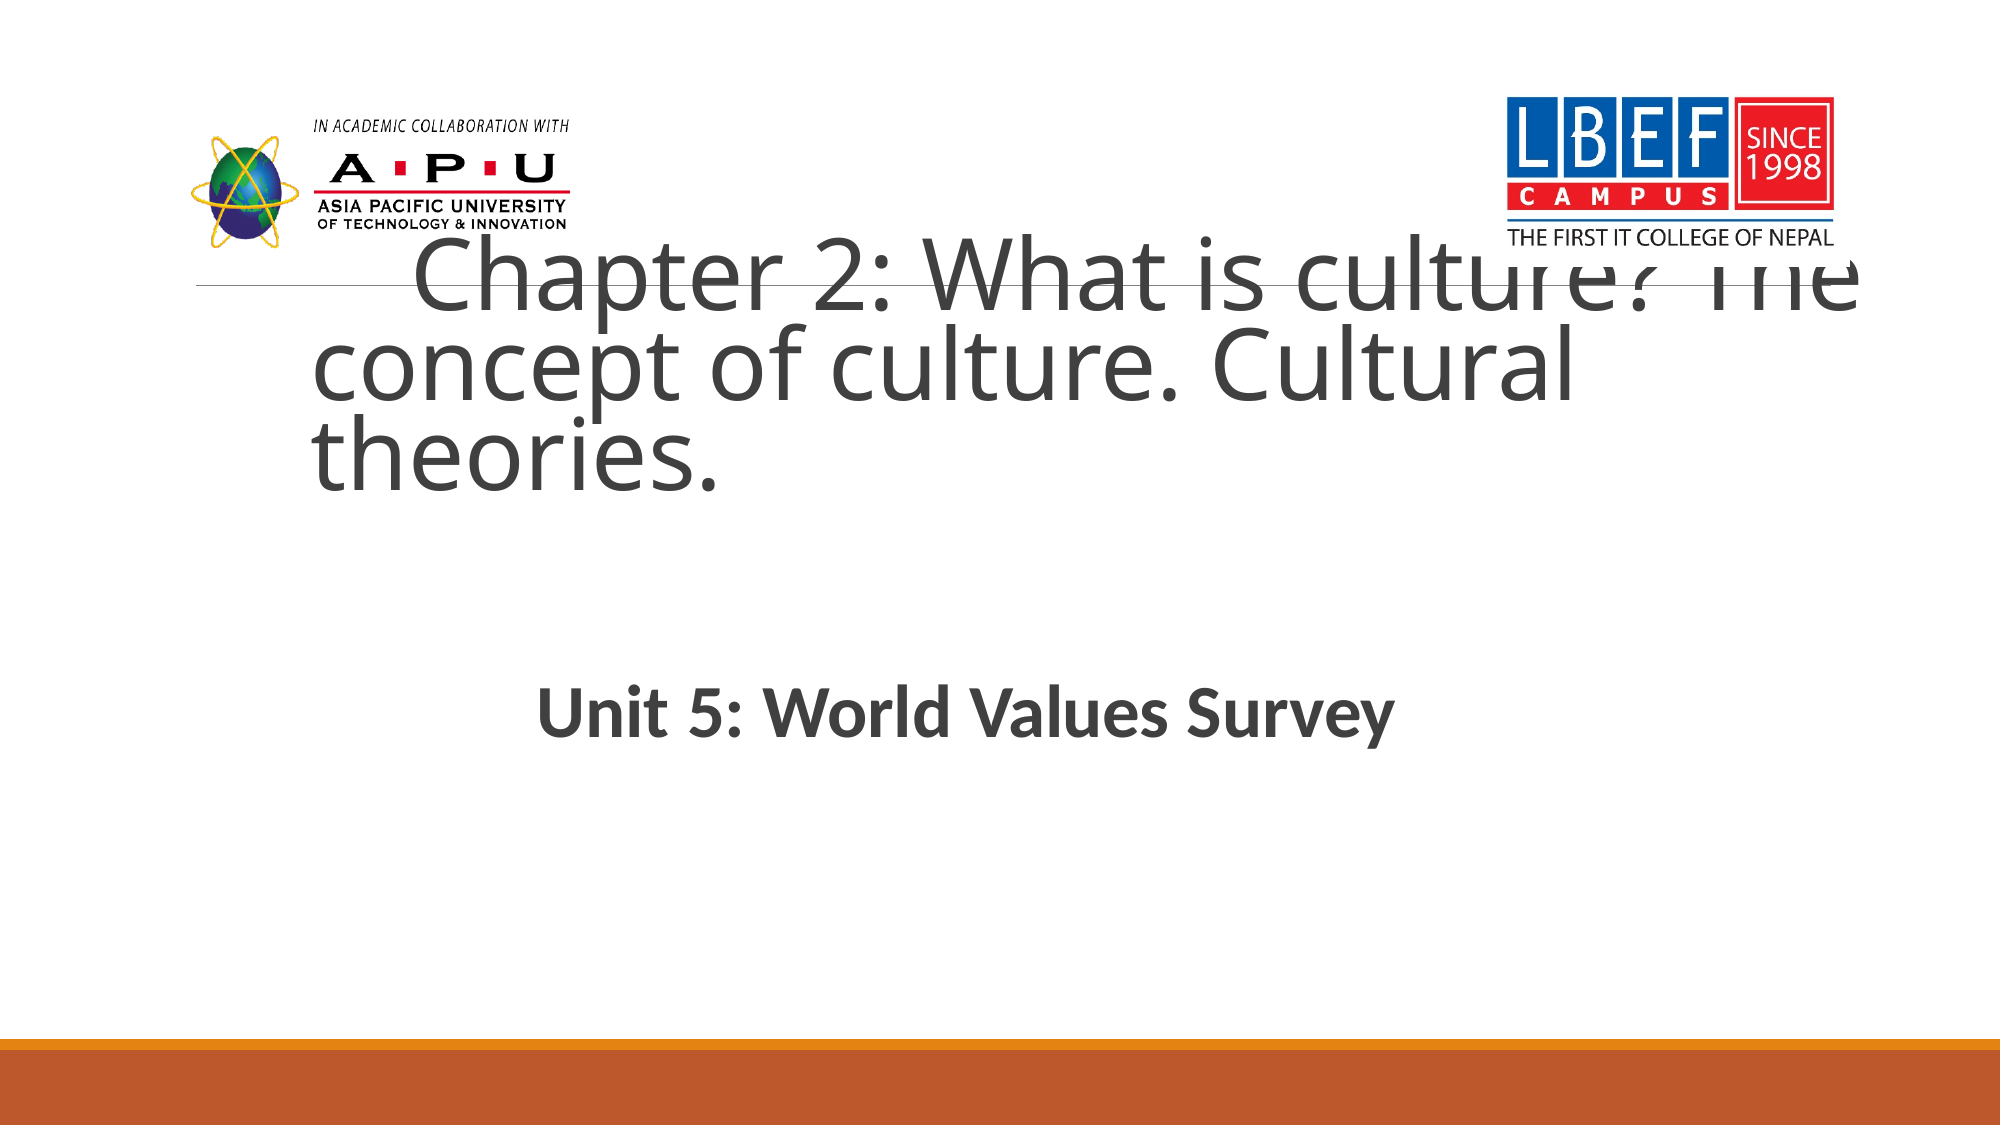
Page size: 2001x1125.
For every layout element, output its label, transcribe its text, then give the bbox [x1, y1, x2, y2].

title Chapter 2: What is culture? The concept of culture. Cultural theories. [308, 227, 1962, 511]
list Unit 5: World Values Survey [380, 638, 1500, 1125]
picture [1482, 70, 1850, 268]
picture [173, 54, 588, 317]
